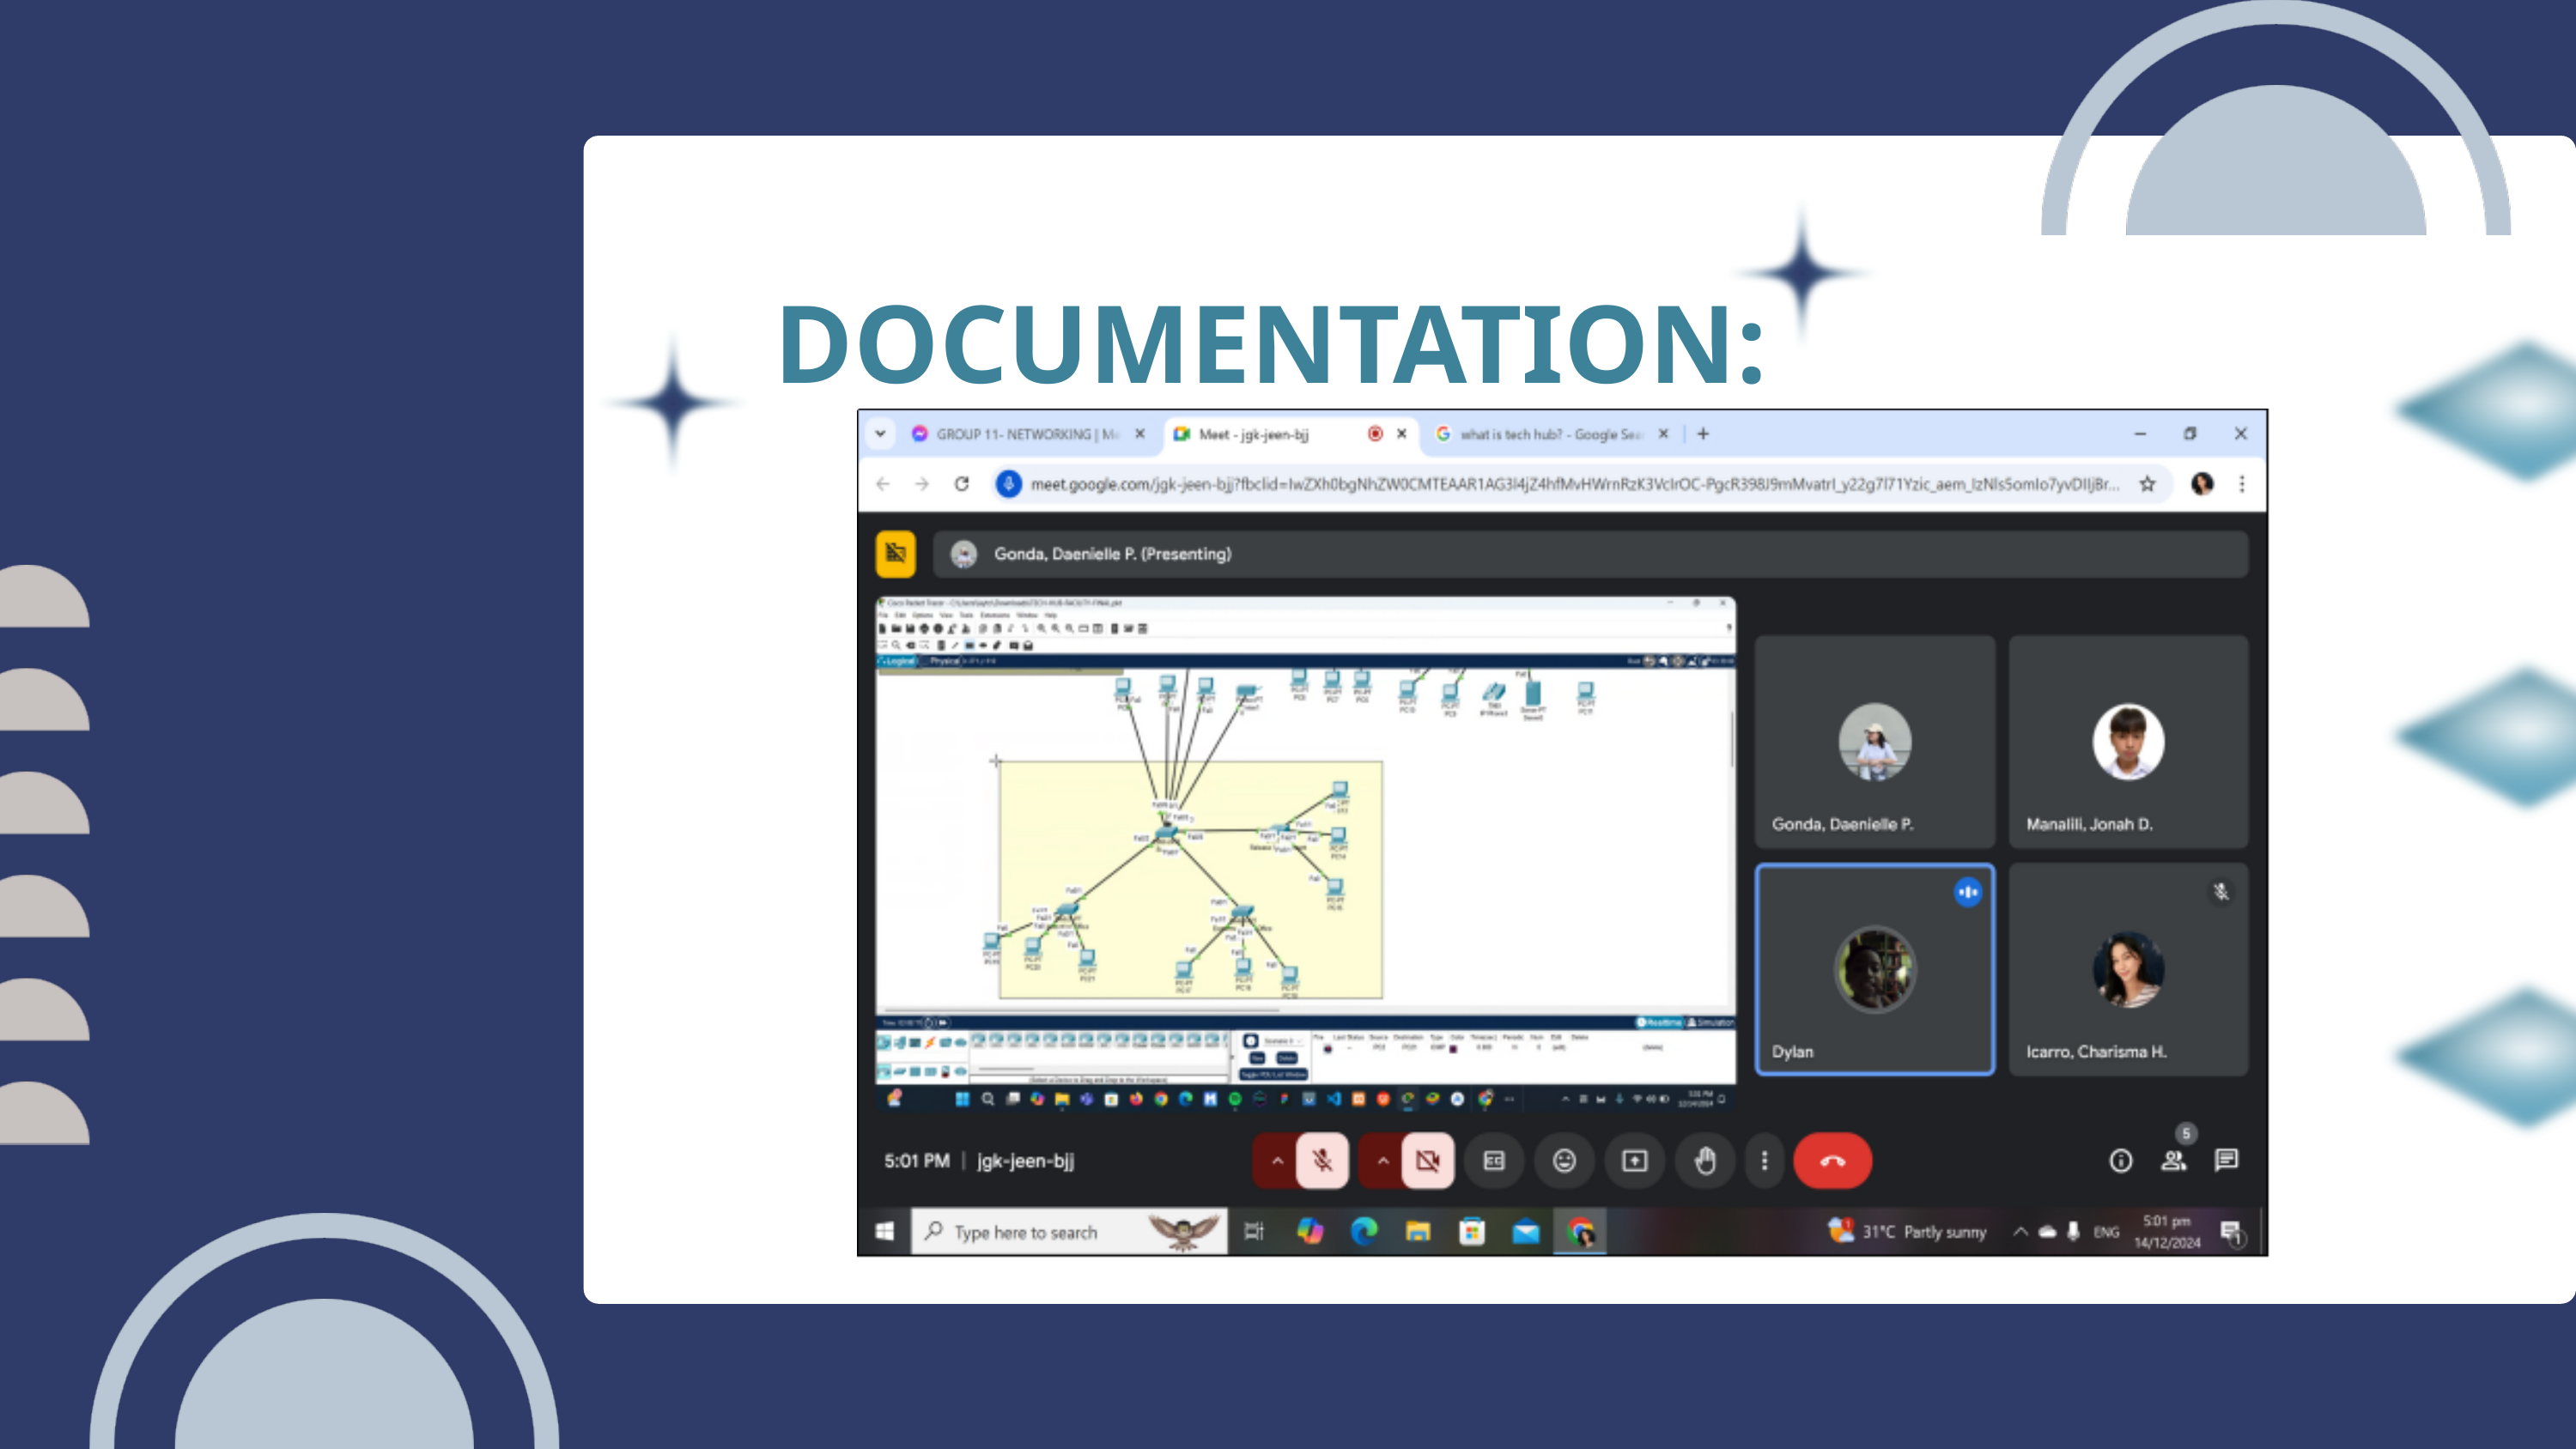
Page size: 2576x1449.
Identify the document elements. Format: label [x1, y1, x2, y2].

text_box [89, 1213, 560, 1449]
text_box [0, 565, 90, 1145]
text_box [2041, 0, 2512, 134]
text_box [583, 135, 2576, 1304]
